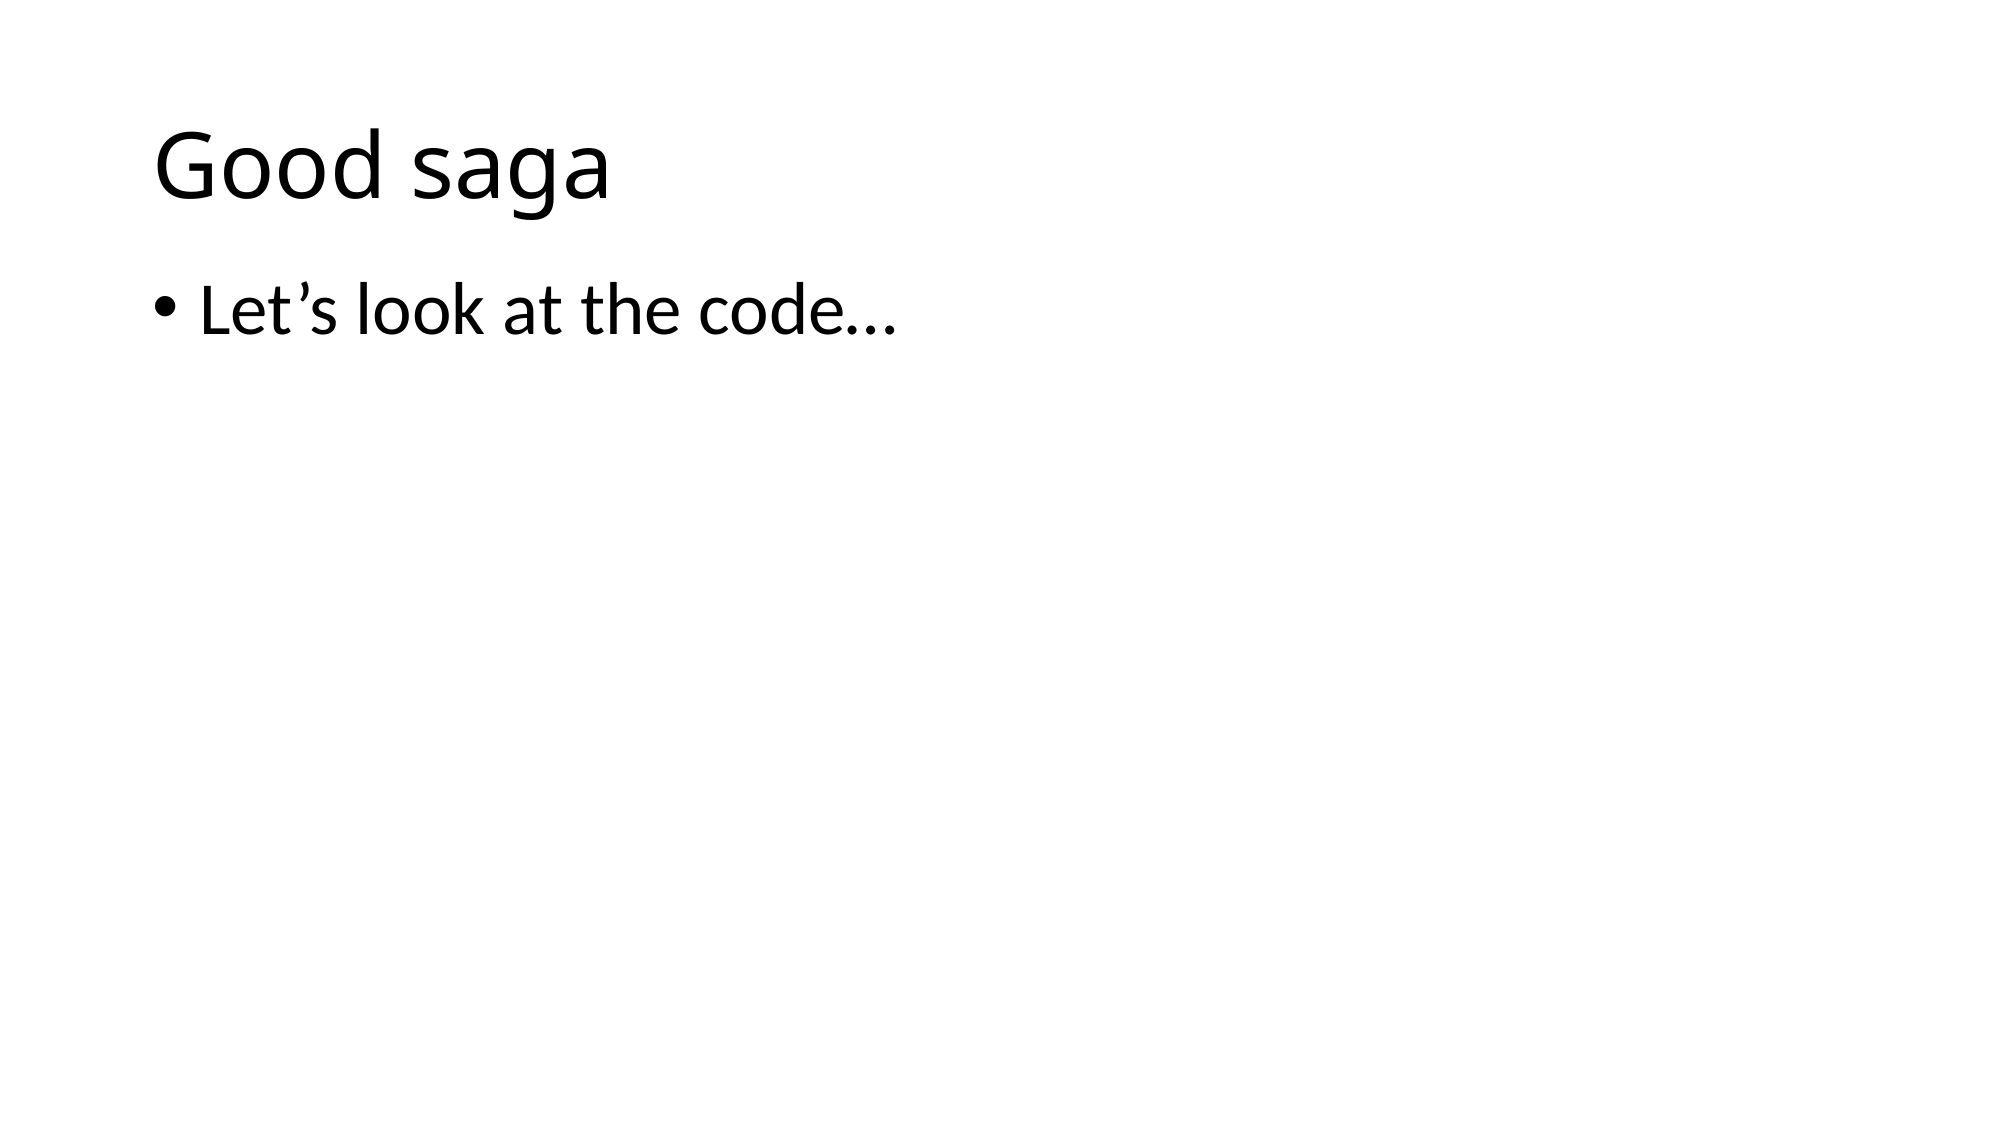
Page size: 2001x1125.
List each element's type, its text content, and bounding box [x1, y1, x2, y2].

text_box Let’s look at the code… [137, 262, 1894, 888]
title Good saga [137, 59, 1863, 262]
